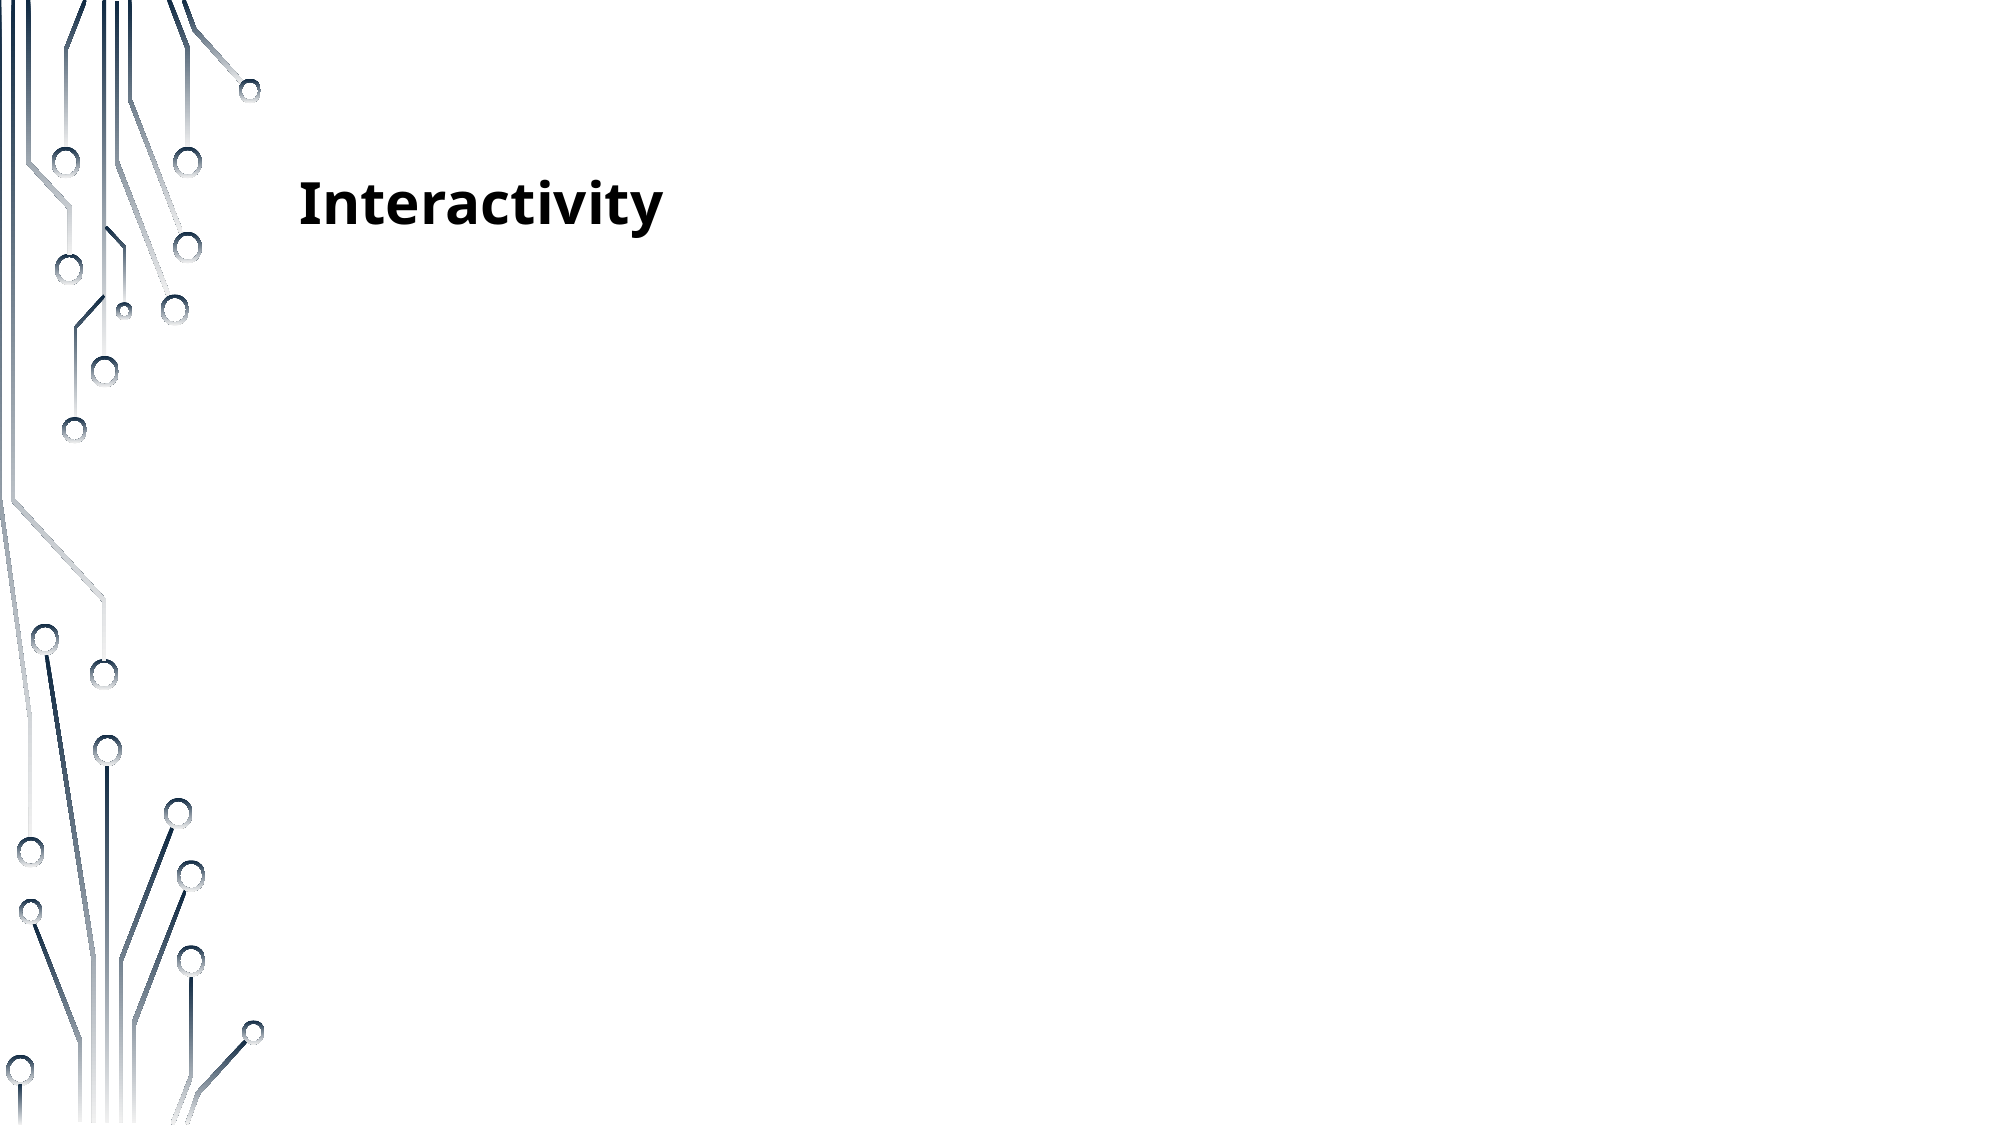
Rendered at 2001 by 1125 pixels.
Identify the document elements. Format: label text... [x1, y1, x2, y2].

list Interactivity [284, 167, 1863, 1014]
